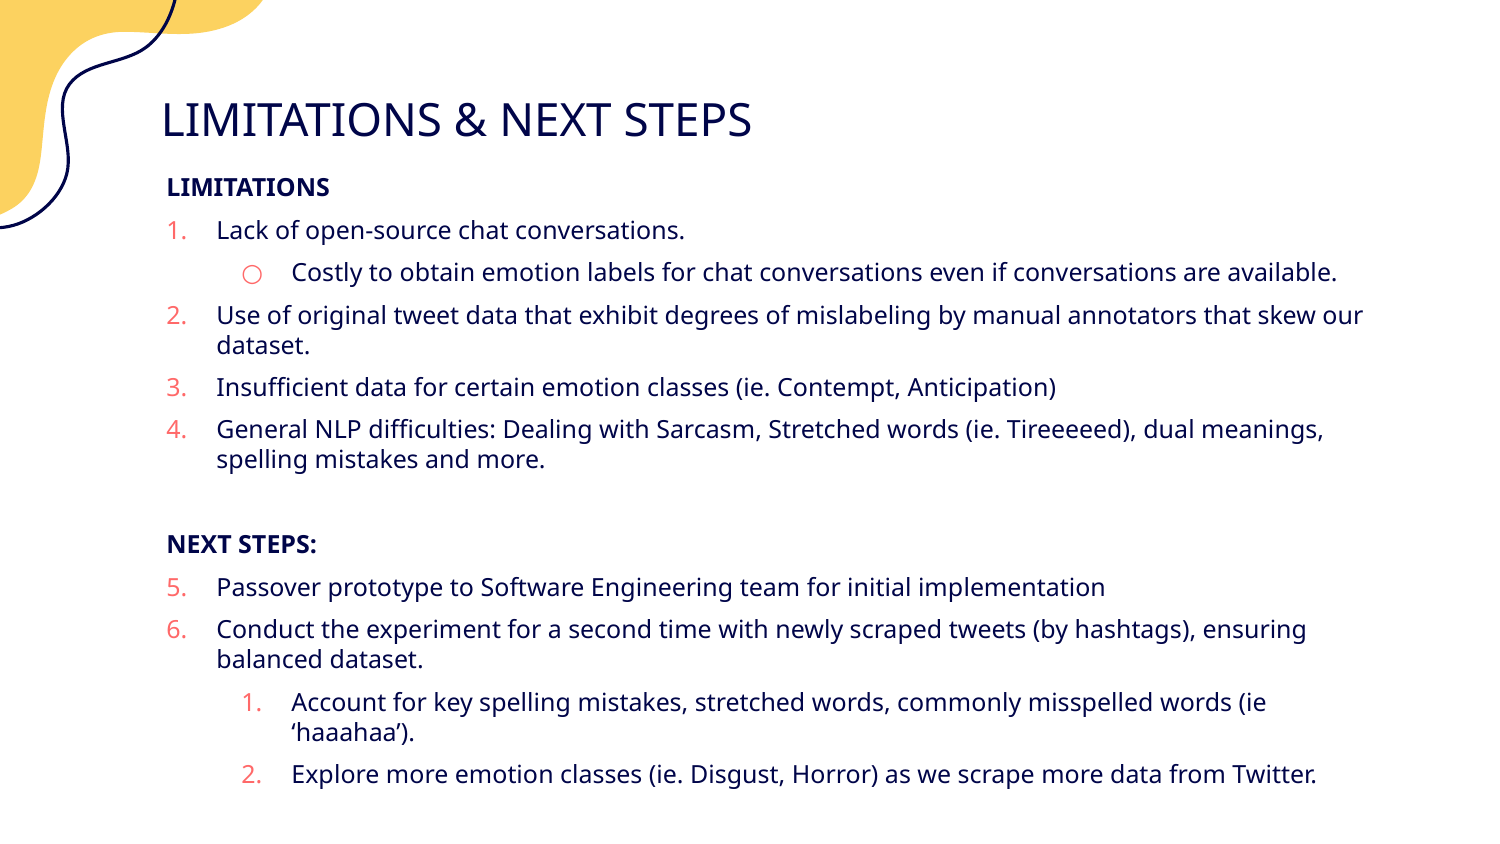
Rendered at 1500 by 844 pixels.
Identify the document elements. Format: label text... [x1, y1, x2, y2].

title LIMITATIONS & NEXT STEPS [145, 76, 1181, 150]
list LIMITATIONS Lack of open-source chat conversations. Costly to obtain emotion labels for chat conversations even if conversations are available. Use of original tweet data that exhibit degrees of mislabeling by manual annotators that skew our dataset. Insufficient data for certain emotion classes (ie. Contempt, Anticipation) General NLP difficulties: Dealing with Sarcasm, Stretched words (ie. Tireeeeed), dual meanings, spelling mistakes and more. NEXT STEPS: Passover prototype to Software Engineering team for initial implementation Conduct the experiment for a second time with newly scraped tweets (by hashtags), ensuring balanced dataset. Account for key spelling mistakes, stretched words, commonly misspelled words (ie ‘haaahaa’). Explore more emotion classes (ie. Disgust, Horror) as we scrape more data from Twitter. [141, 171, 1396, 722]
